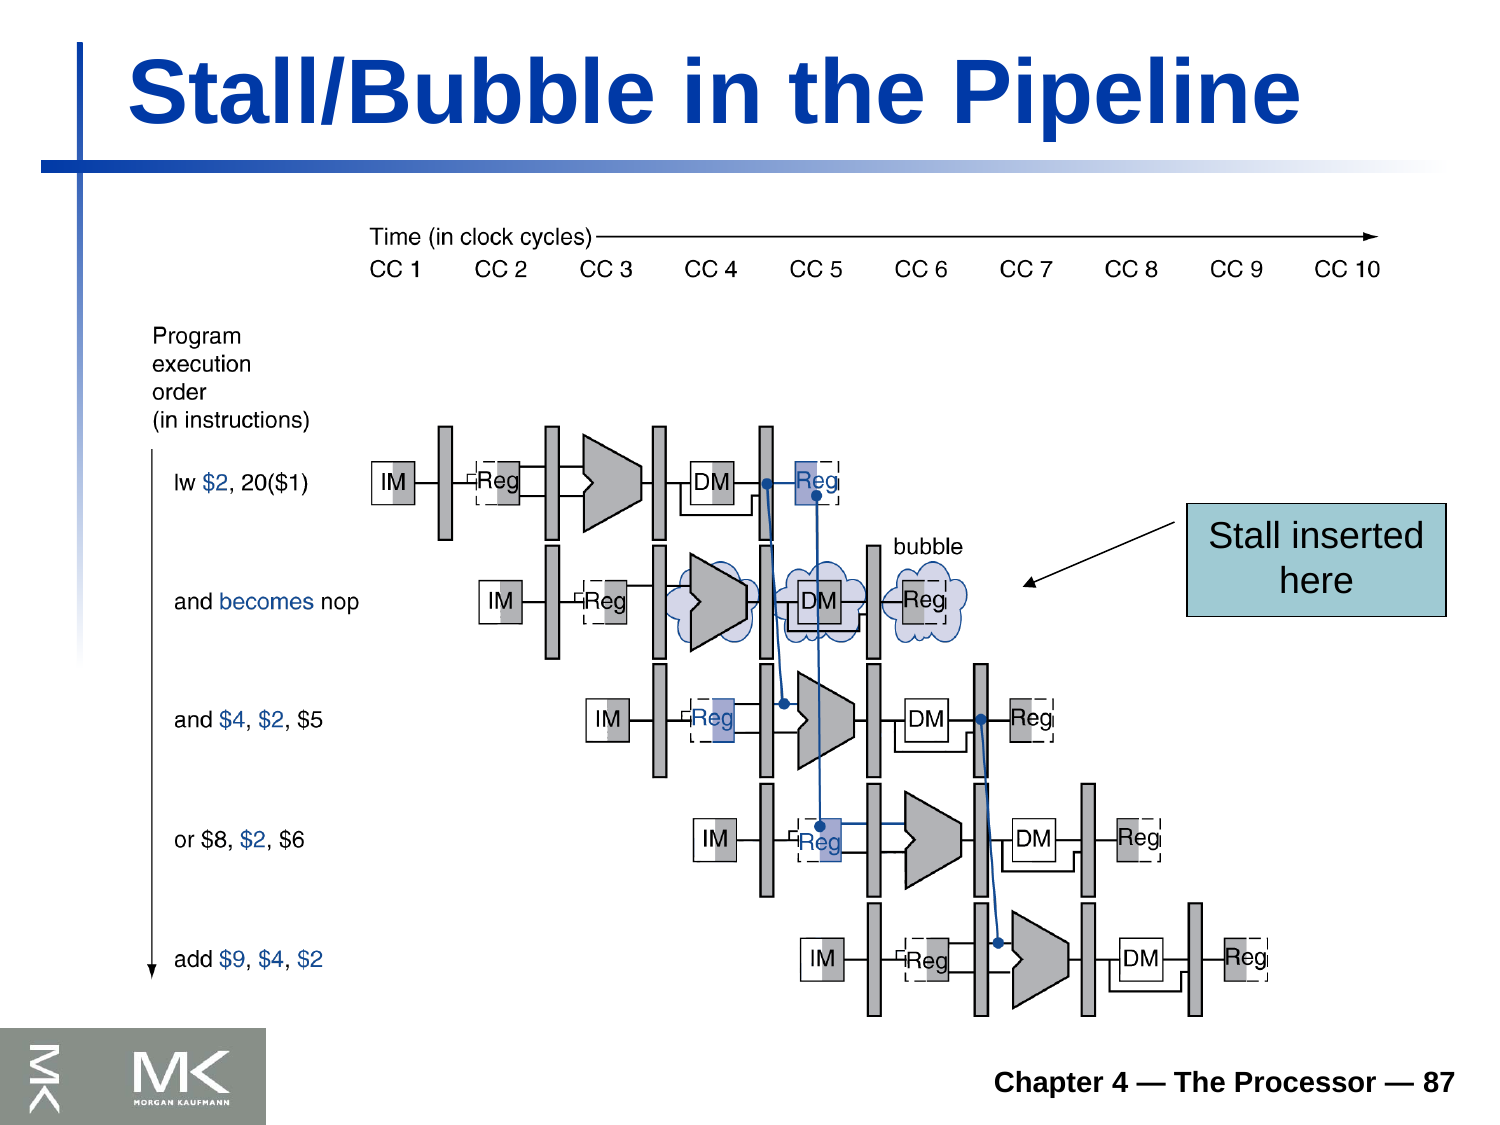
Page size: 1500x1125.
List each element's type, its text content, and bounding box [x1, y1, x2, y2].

picture [147, 223, 1383, 1017]
title Stall/Bubble in the Pipeline [112, 23, 1468, 149]
text_box Stall inserted here [1388, 503, 1447, 617]
picture [0, 1028, 266, 1125]
footer Chapter 4 — The Processor — 87 [277, 1046, 1471, 1106]
